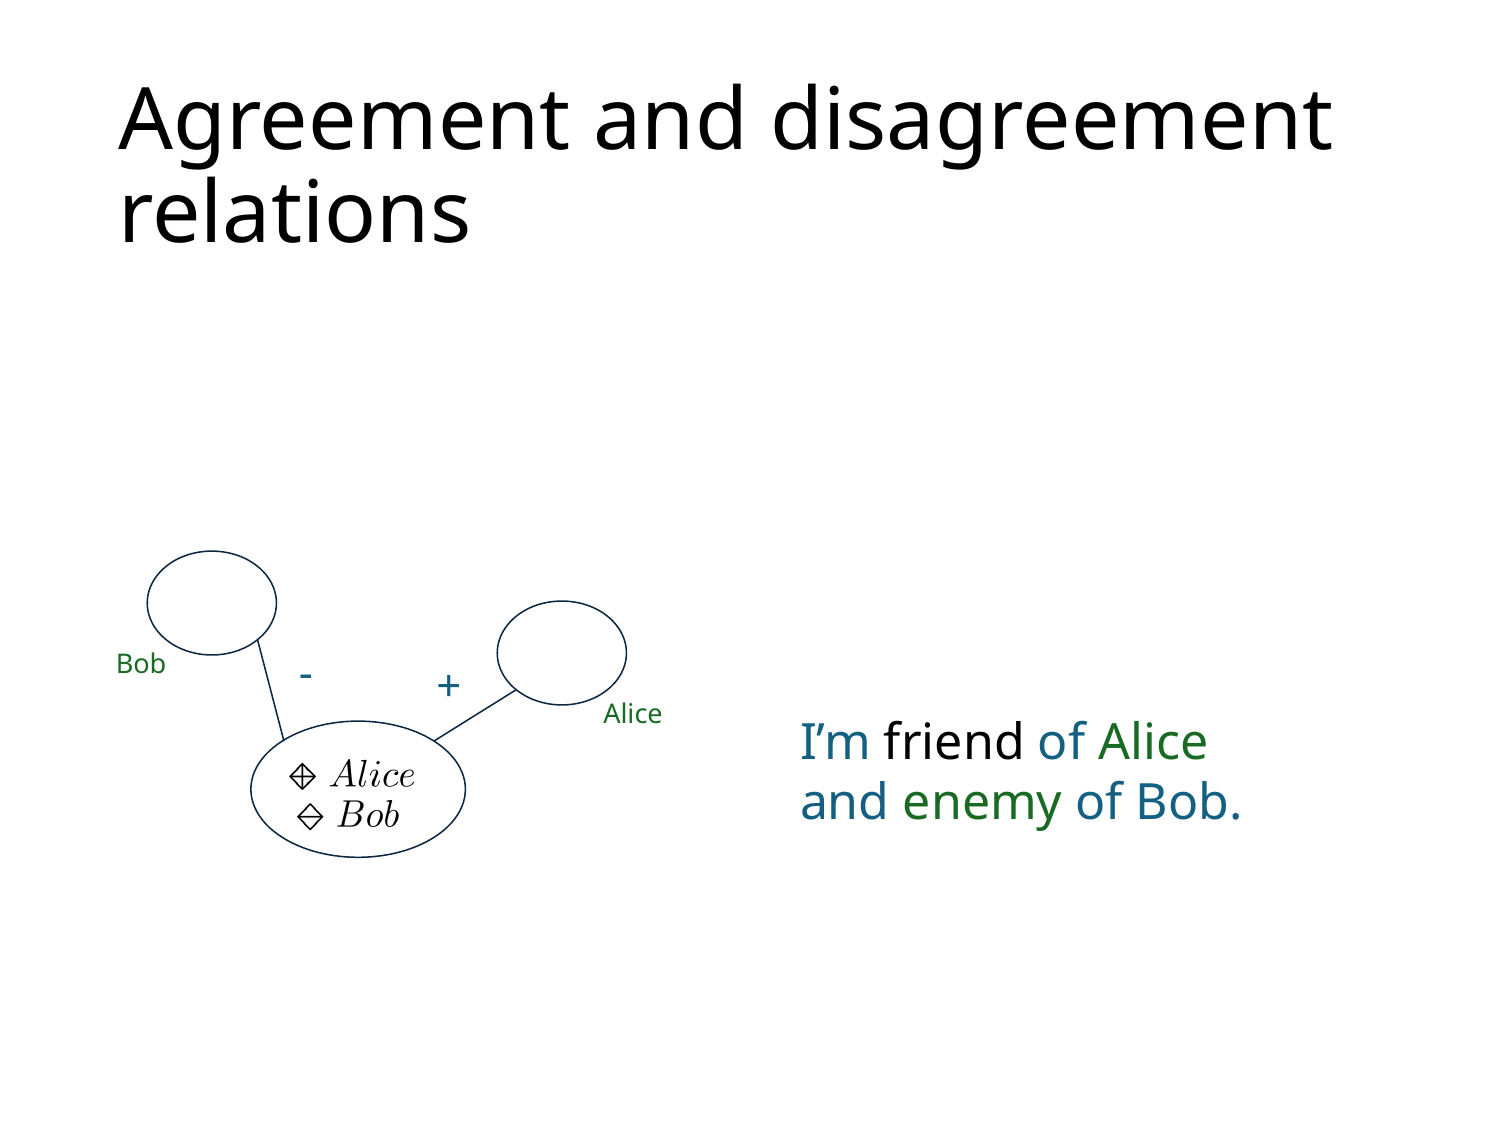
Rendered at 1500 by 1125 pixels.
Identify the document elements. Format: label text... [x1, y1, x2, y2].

text_box [497, 601, 627, 705]
title Agreement and disagreement relations [103, 59, 1397, 278]
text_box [257, 639, 285, 742]
text_box - [283, 629, 343, 713]
text_box I’m friend of Alice and enemy of Bob. [785, 694, 1356, 845]
picture [286, 752, 418, 838]
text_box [433, 689, 517, 742]
text_box Bob [100, 631, 193, 694]
text_box [250, 721, 466, 858]
text_box Alice [588, 681, 681, 744]
text_box [147, 551, 277, 655]
text_box + [421, 642, 480, 725]
